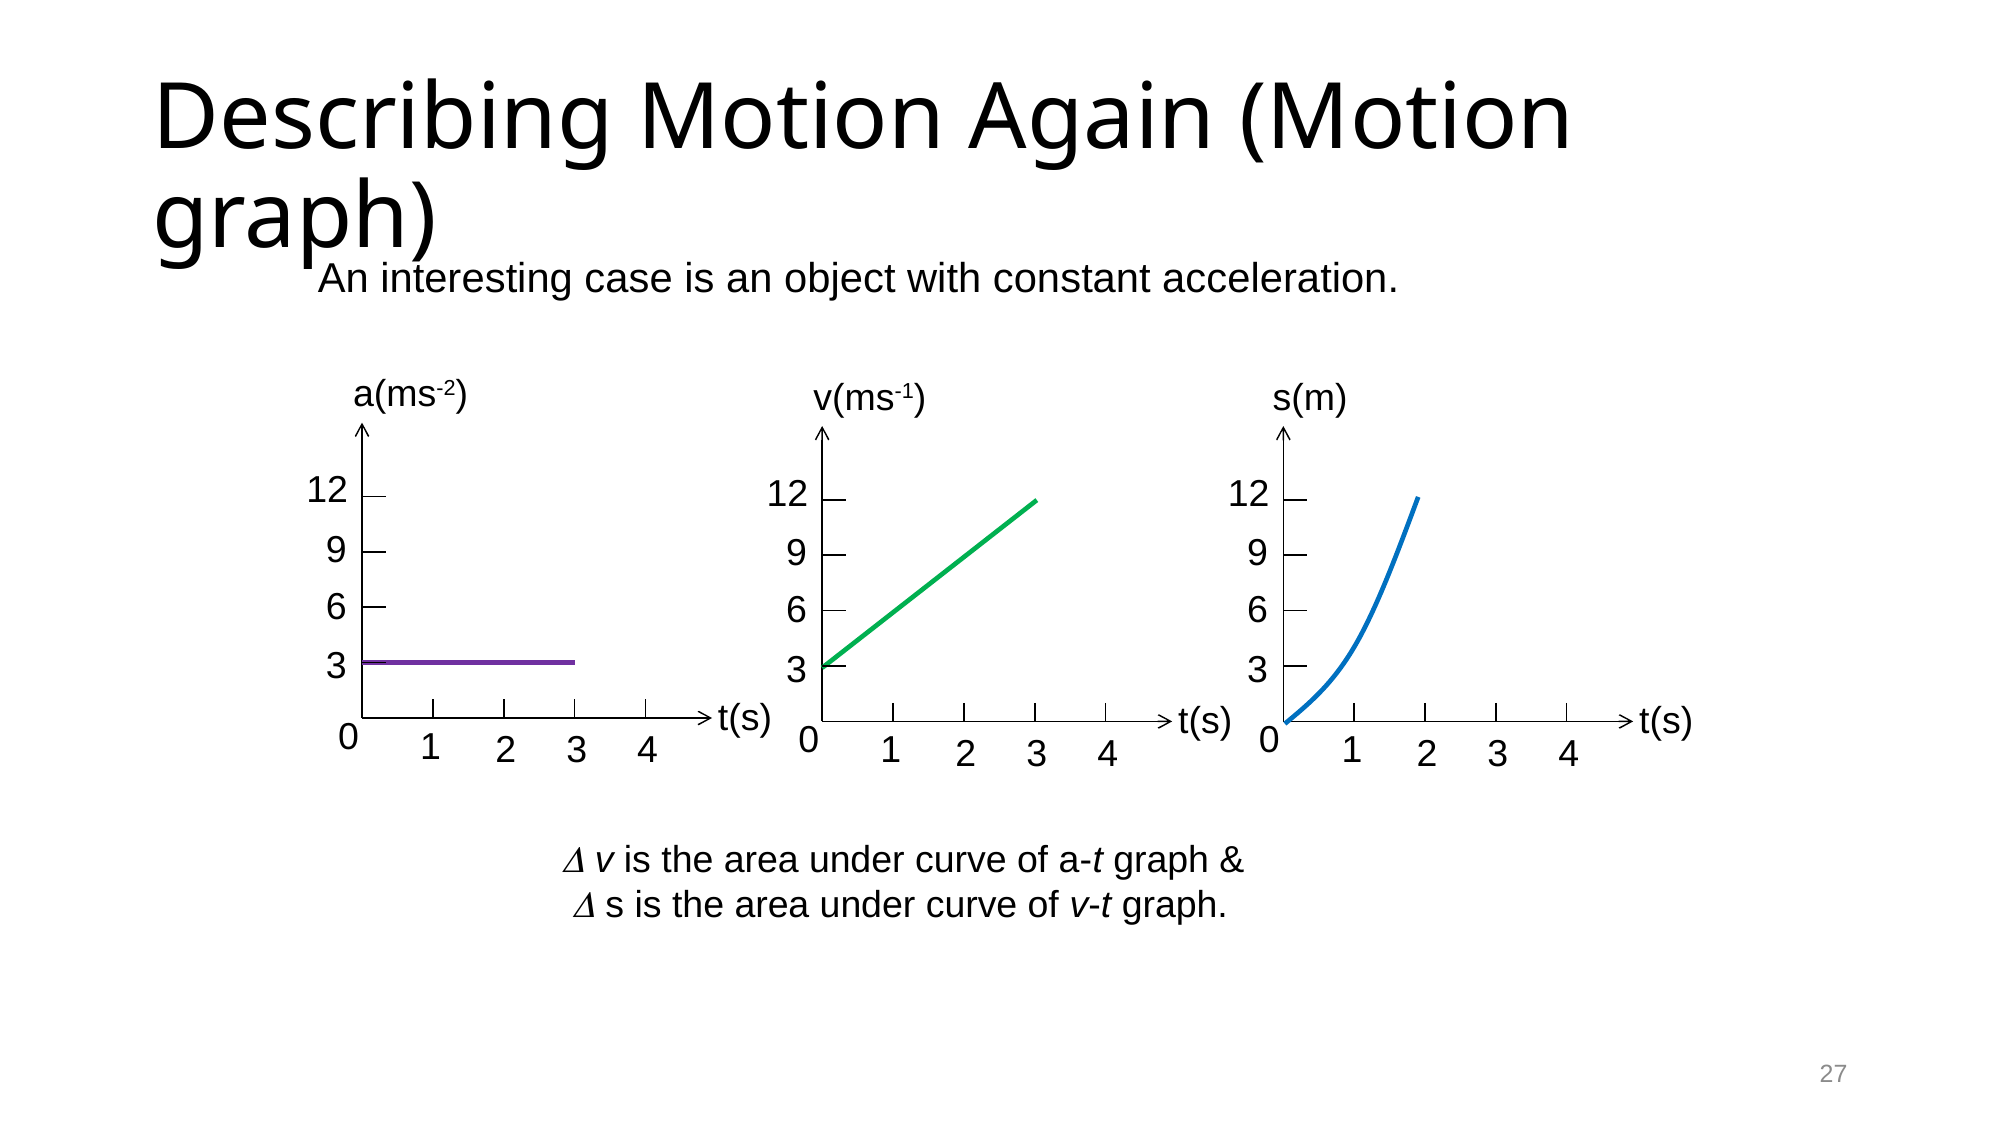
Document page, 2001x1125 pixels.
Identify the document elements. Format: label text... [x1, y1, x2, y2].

title Describing Motion Again (Motion graph) [137, 59, 1863, 278]
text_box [1248, 364, 1709, 782]
text_box  v is the area under curve of a-t graph &  s is the area under curve of v-t graph. [546, 827, 1260, 933]
slide_number 27 [1412, 1042, 1863, 1103]
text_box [291, 361, 788, 779]
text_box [751, 364, 1248, 782]
text_box An interesting case is an object with constant acceleration. [303, 243, 1650, 309]
